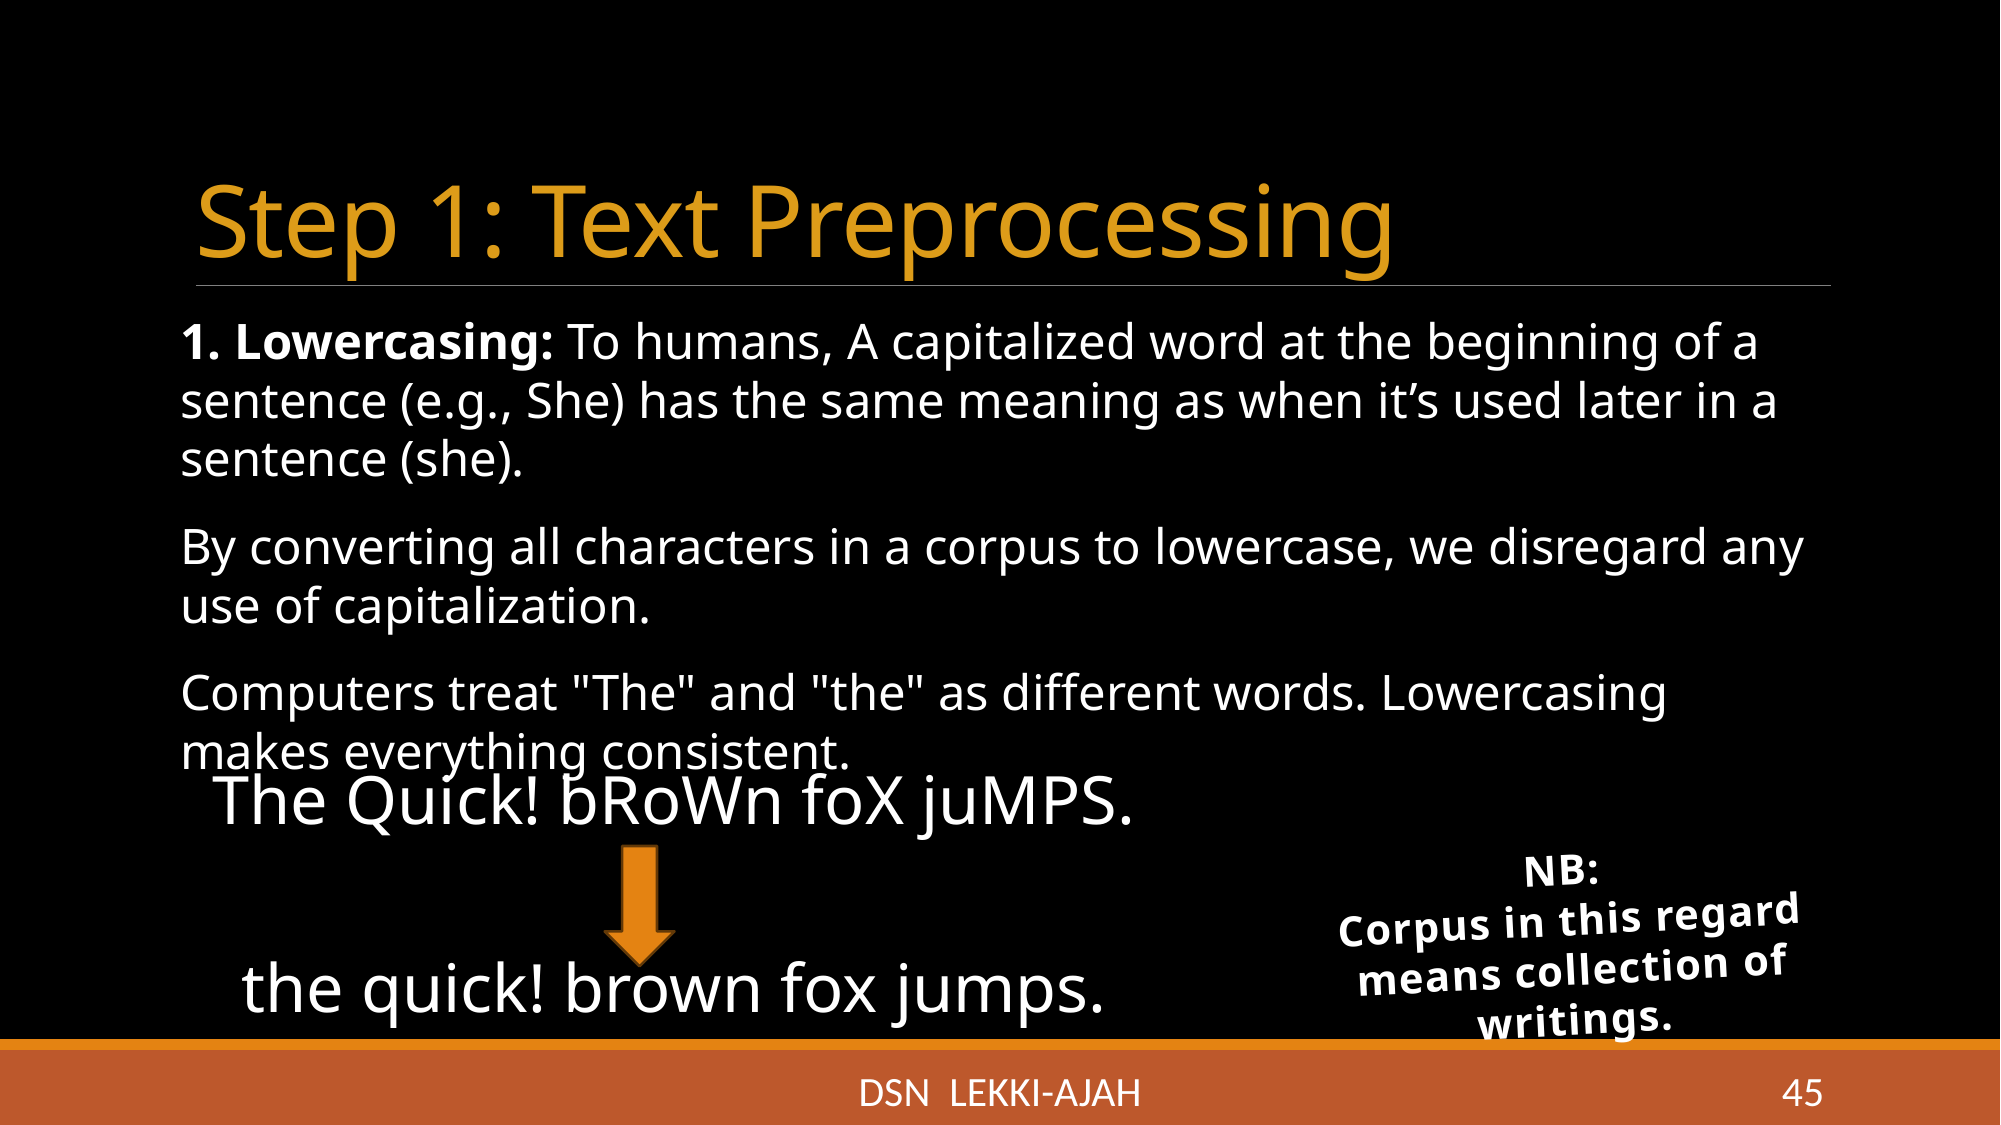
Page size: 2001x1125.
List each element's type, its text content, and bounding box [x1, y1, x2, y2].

title Step 1: Text Preprocessing [180, 47, 1830, 285]
list 1. Lowercasing: To humans, A capitalized word at the beginning of a sentence (e.g., She) has the same meaning as when it’s used later in a sentence (she). By converting all characters in a corpus to lowercase, we disregard any use of capitalization. Computers treat "The" and "the" as different words. Lowercasing makes everything consistent. [180, 302, 1830, 789]
text_box NB: Corpus in this regard means collection of writings. [1252, 819, 1890, 1067]
text_box [603, 844, 676, 968]
footer DSN LEKKI-AJAH [604, 1059, 1396, 1120]
text_box The Quick! bRoWn foX juMPS. the quick! brown fox jumps. [154, 750, 1195, 1060]
slide_number 45 [1624, 1059, 1840, 1120]
